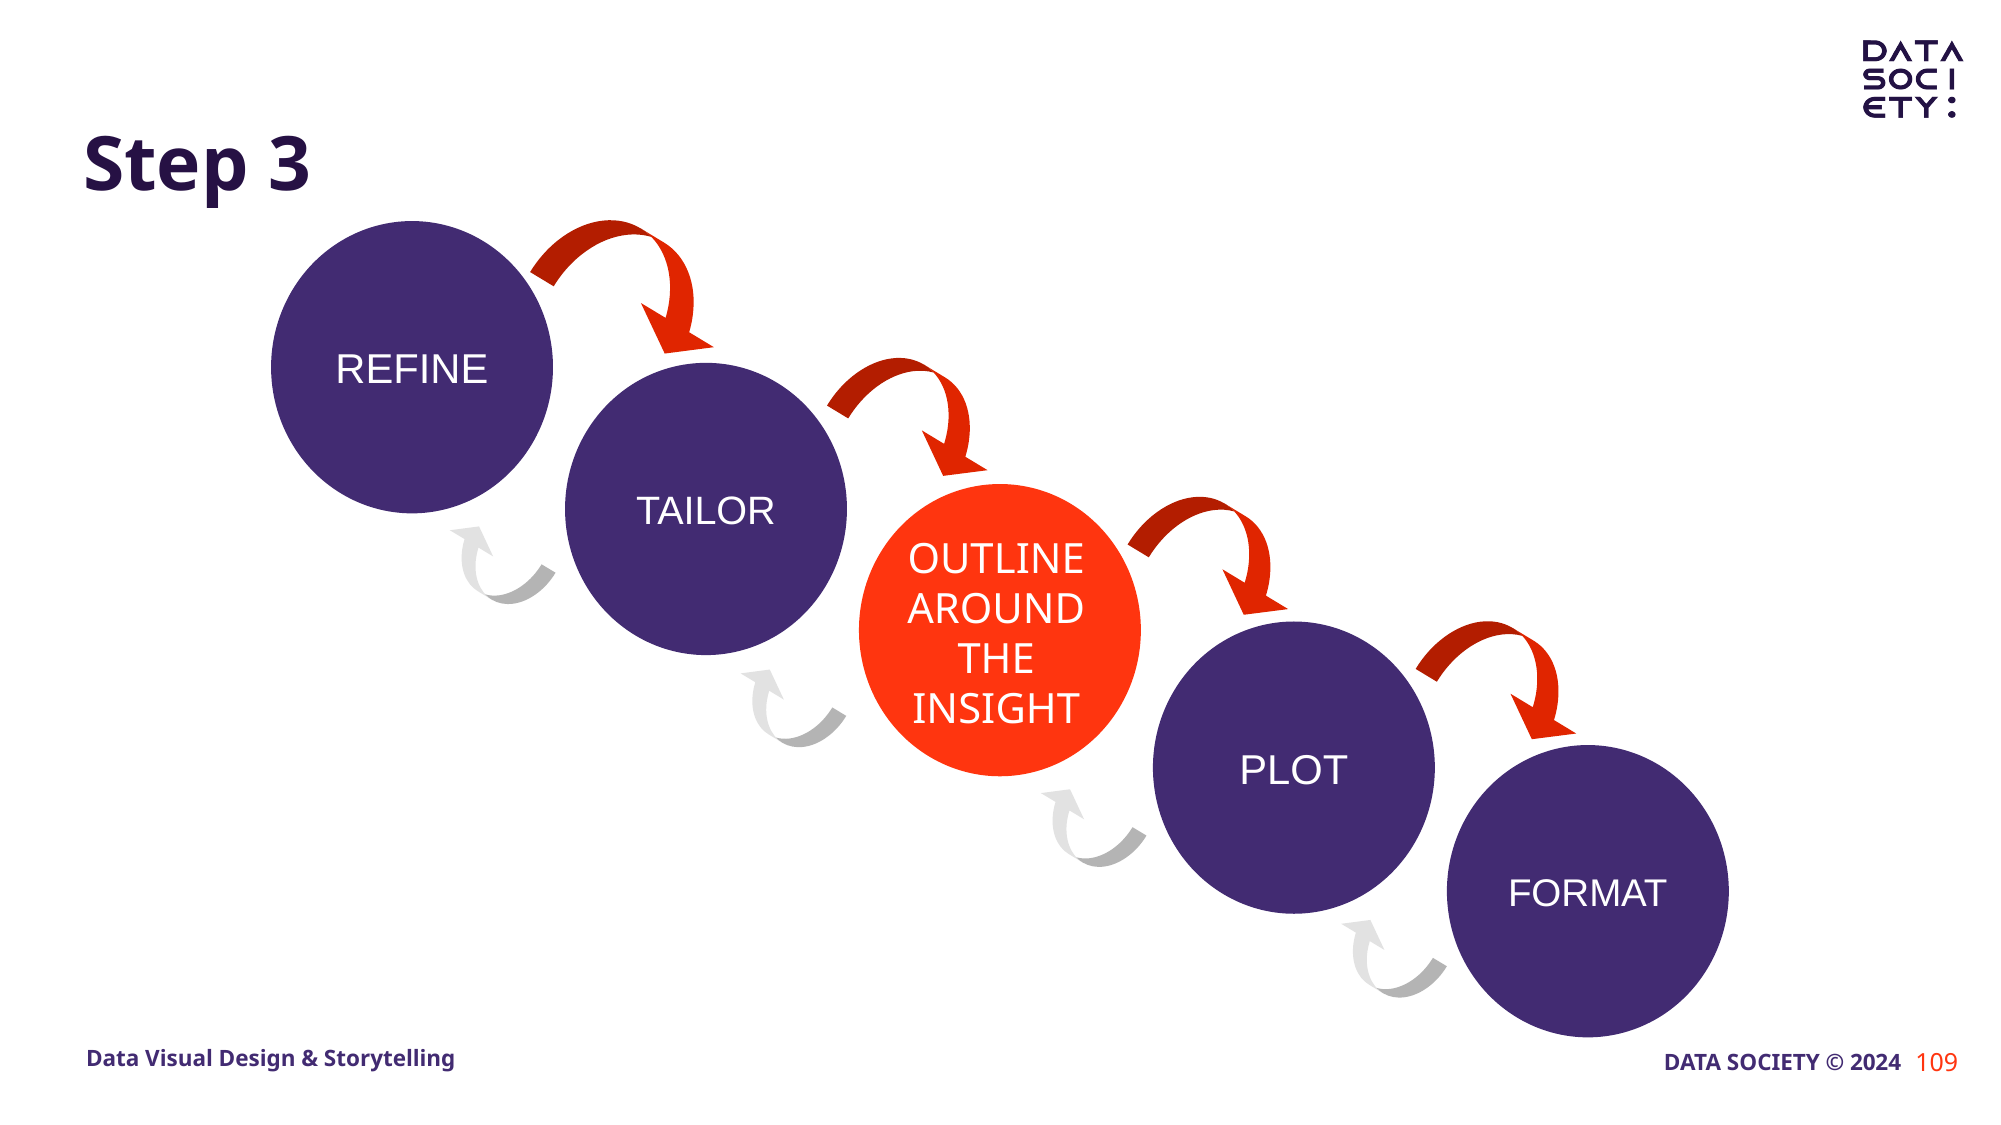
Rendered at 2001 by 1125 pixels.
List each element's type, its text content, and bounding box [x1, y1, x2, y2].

picture [1863, 40, 1964, 118]
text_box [270, 190, 1730, 1038]
title Step 3 [68, 87, 1932, 213]
slide_number 109 [1853, 1019, 1974, 1106]
